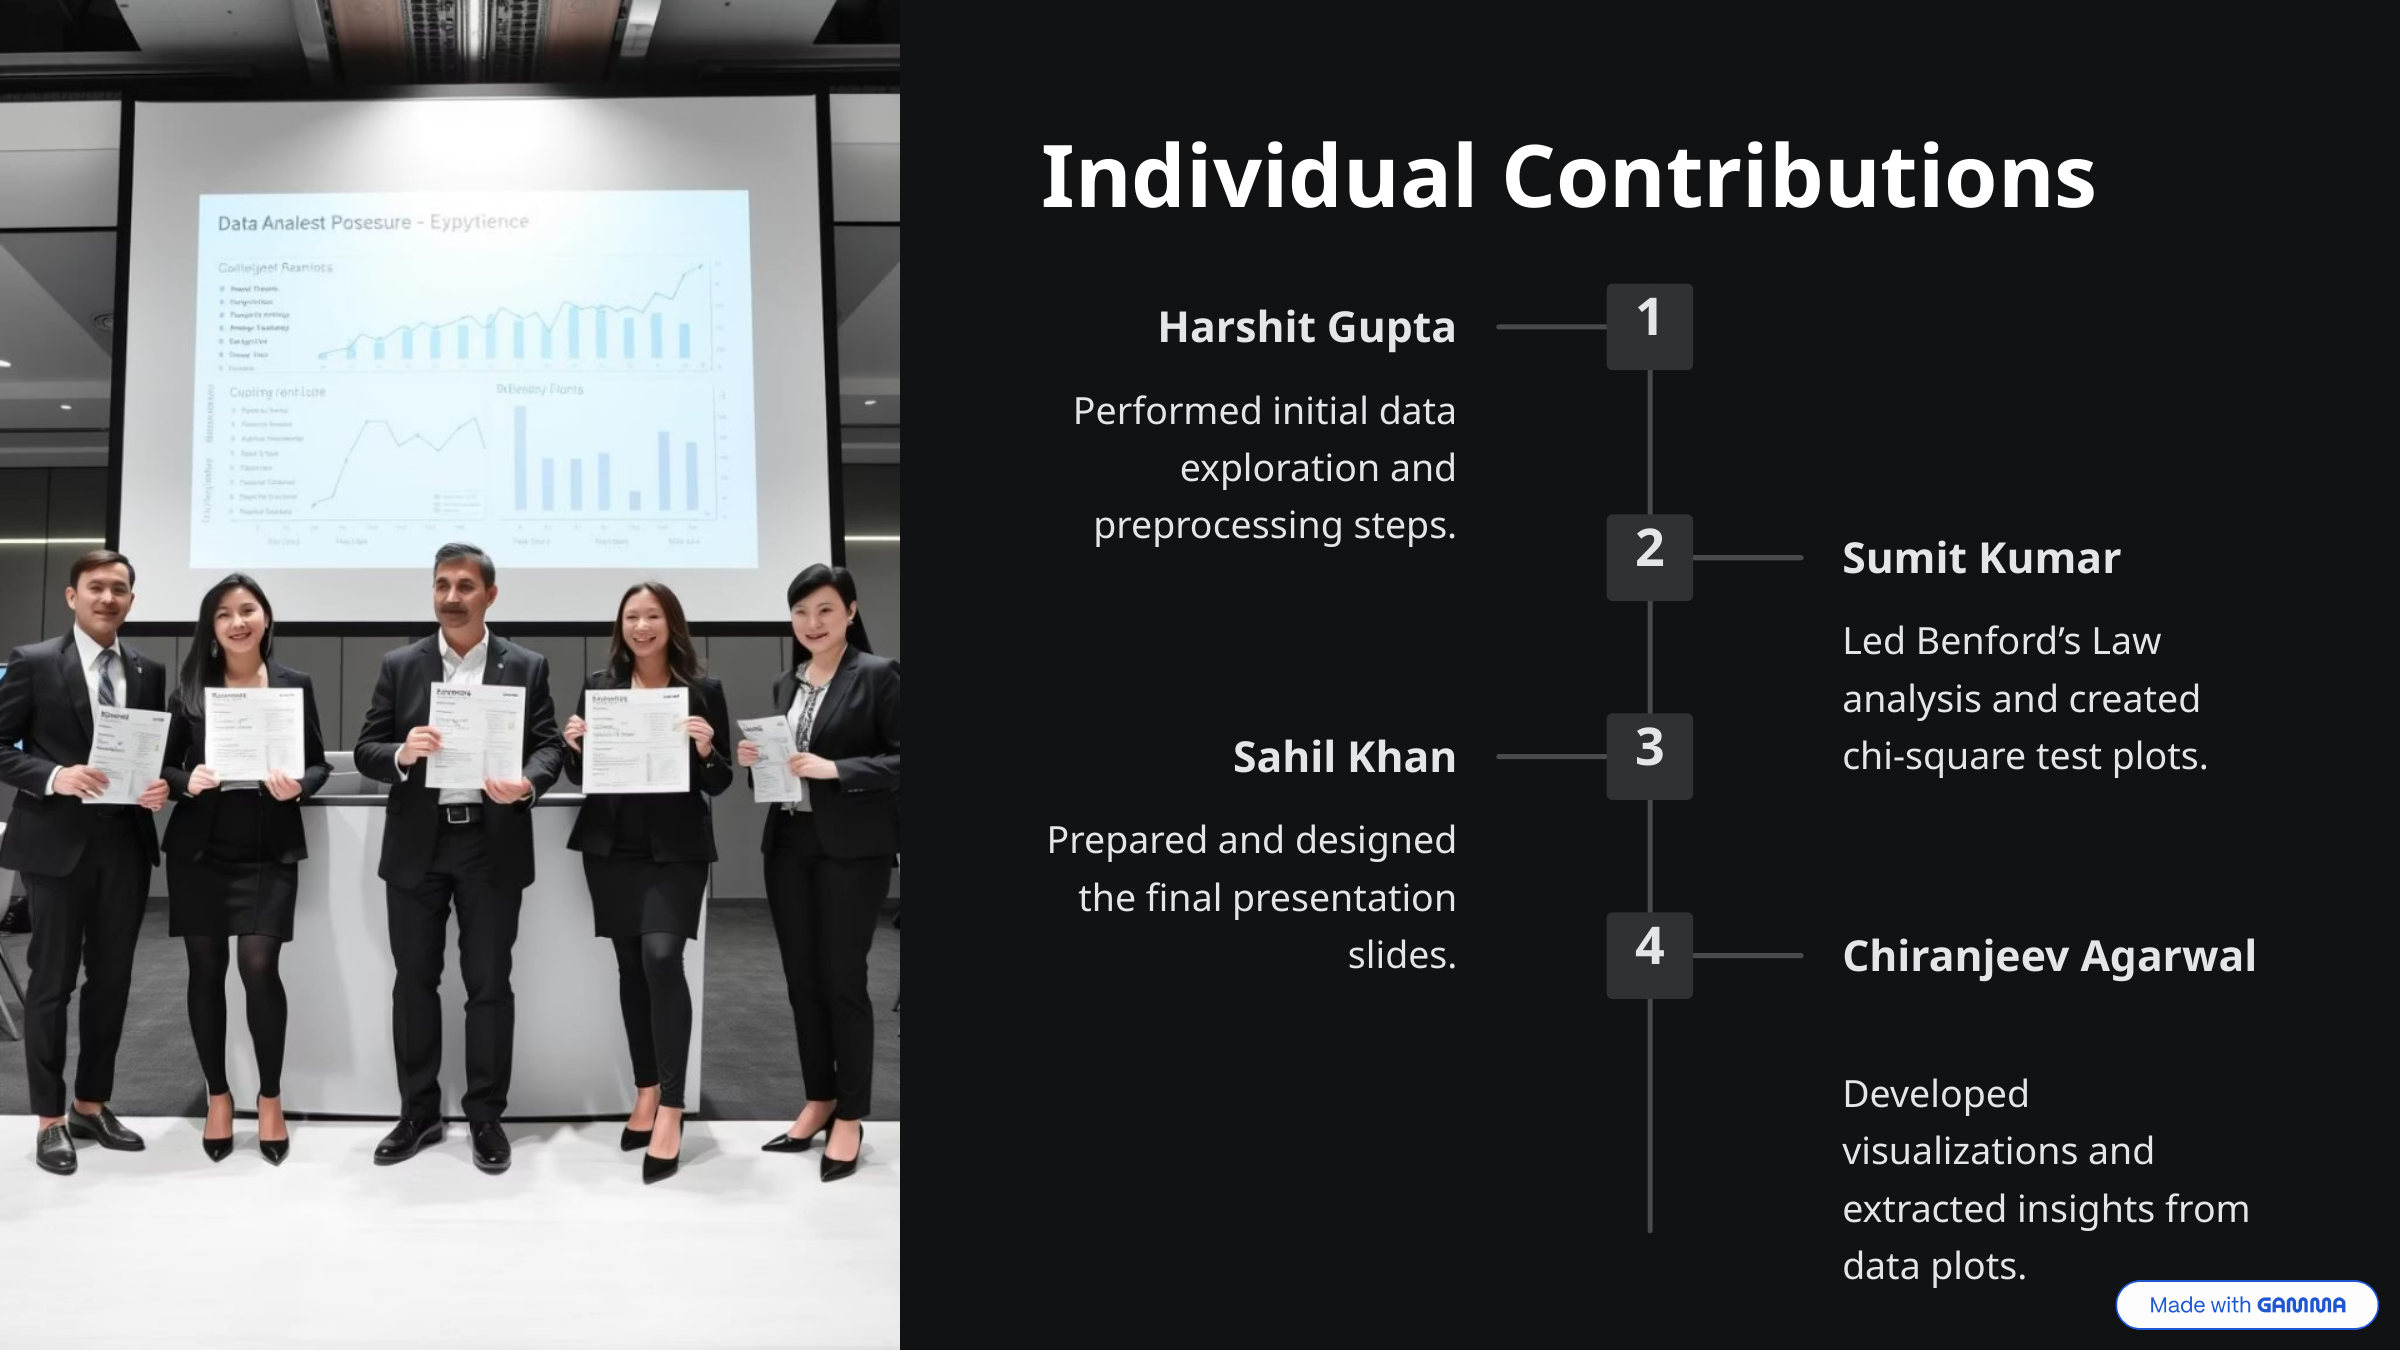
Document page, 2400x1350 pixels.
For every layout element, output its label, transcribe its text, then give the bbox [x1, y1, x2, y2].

text_box Individual Contributions [1041, 116, 2152, 226]
text_box Sahil Khan [1041, 726, 1458, 782]
text_box [1496, 754, 1606, 760]
text_box 1 [1623, 294, 1677, 360]
picture [2106, 1271, 2389, 1339]
text_box Developed visualizations and extracted insights from data plots. [1842, 1057, 2259, 1231]
text_box Prepared and designed the final presentation slides. [1041, 804, 1458, 978]
text_box Performed initial data exploration and preprocessing steps. [1041, 374, 1458, 548]
text_box [1647, 602, 1653, 713]
text_box Chiranjeev Agarwal [1842, 925, 2259, 1035]
text_box [1647, 999, 1653, 1234]
text_box [1606, 912, 1694, 999]
text_box Led Benford’s Law analysis and created chi-square test plots. [1842, 605, 2259, 779]
text_box [1496, 324, 1606, 330]
text_box [1606, 514, 1694, 602]
text_box 2 [1623, 524, 1677, 591]
text_box [1647, 371, 1653, 514]
text_box 4 [1623, 922, 1677, 989]
text_box [1647, 800, 1653, 912]
text_box [1606, 283, 1694, 371]
picture [0, 0, 900, 1350]
text_box 3 [1623, 723, 1677, 790]
text_box [1694, 555, 1804, 561]
text_box [1606, 713, 1694, 800]
text_box Sumit Kumar [1842, 527, 2259, 583]
text_box Harshit Gupta [1041, 296, 1458, 352]
text_box [1694, 953, 1804, 959]
